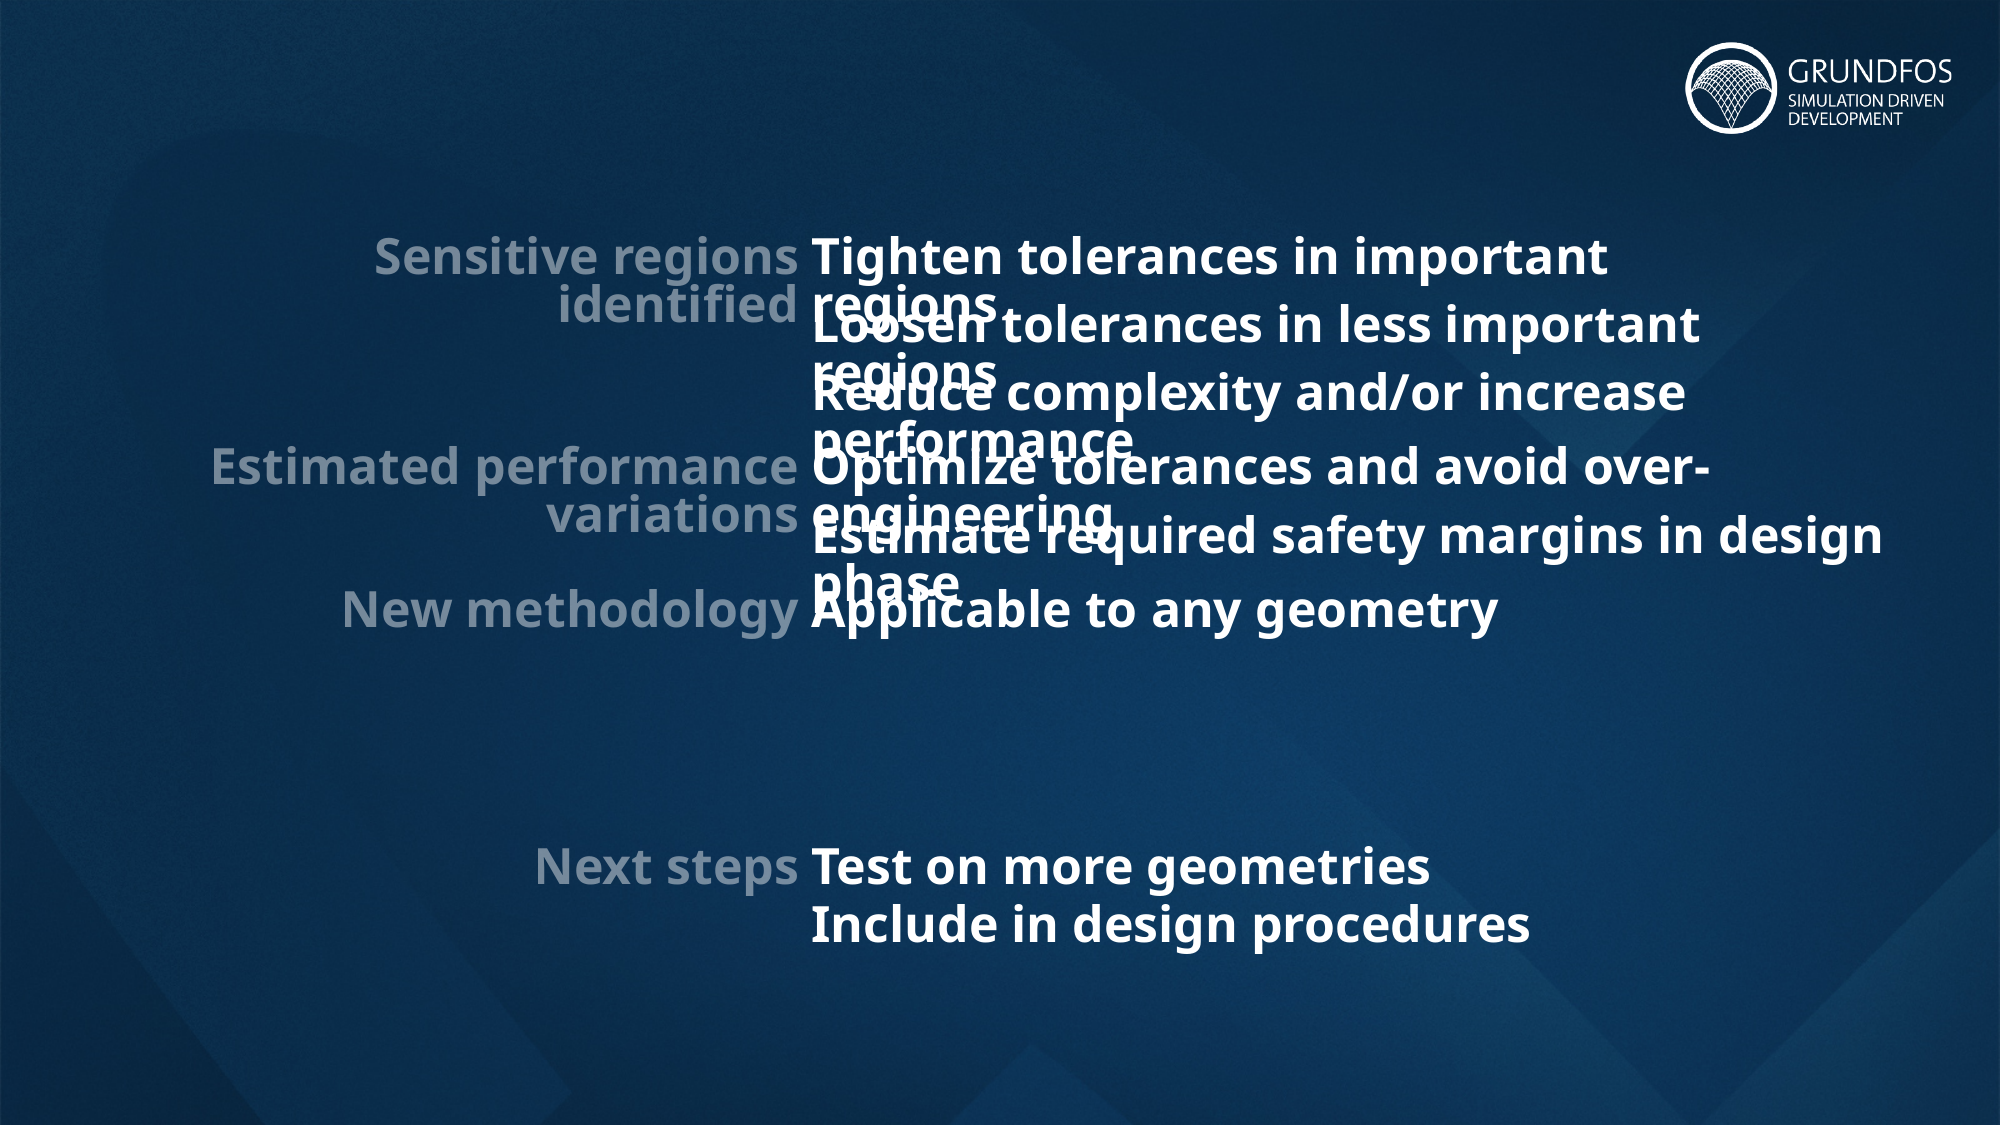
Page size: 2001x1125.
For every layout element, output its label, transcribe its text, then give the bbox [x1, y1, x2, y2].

picture [0, 0, 2000, 1125]
text_box Include in design procedures [811, 904, 1910, 953]
text_box Sensitive regions identified [181, 235, 799, 332]
text_box Test on more geometries [811, 846, 1910, 895]
text_box Tighten tolerances in important regions [811, 235, 1738, 304]
text_box Next steps [278, 846, 799, 895]
text_box Reduce complexity and/or increase performance [811, 372, 1891, 445]
text_box Loosen tolerances in less important regions [811, 304, 1831, 372]
text_box Estimated performance variations [47, 445, 799, 542]
title 7. Conclusion [59, 59, 1941, 170]
text_box New methodology [278, 589, 799, 638]
text_box Estimate required safety margins in design phase [811, 514, 1910, 611]
text_box Optimize tolerances and avoid over-engineering [811, 445, 1891, 514]
text_box Applicable to any geometry [811, 611, 1500, 638]
text_box [97, 414, 811, 487]
